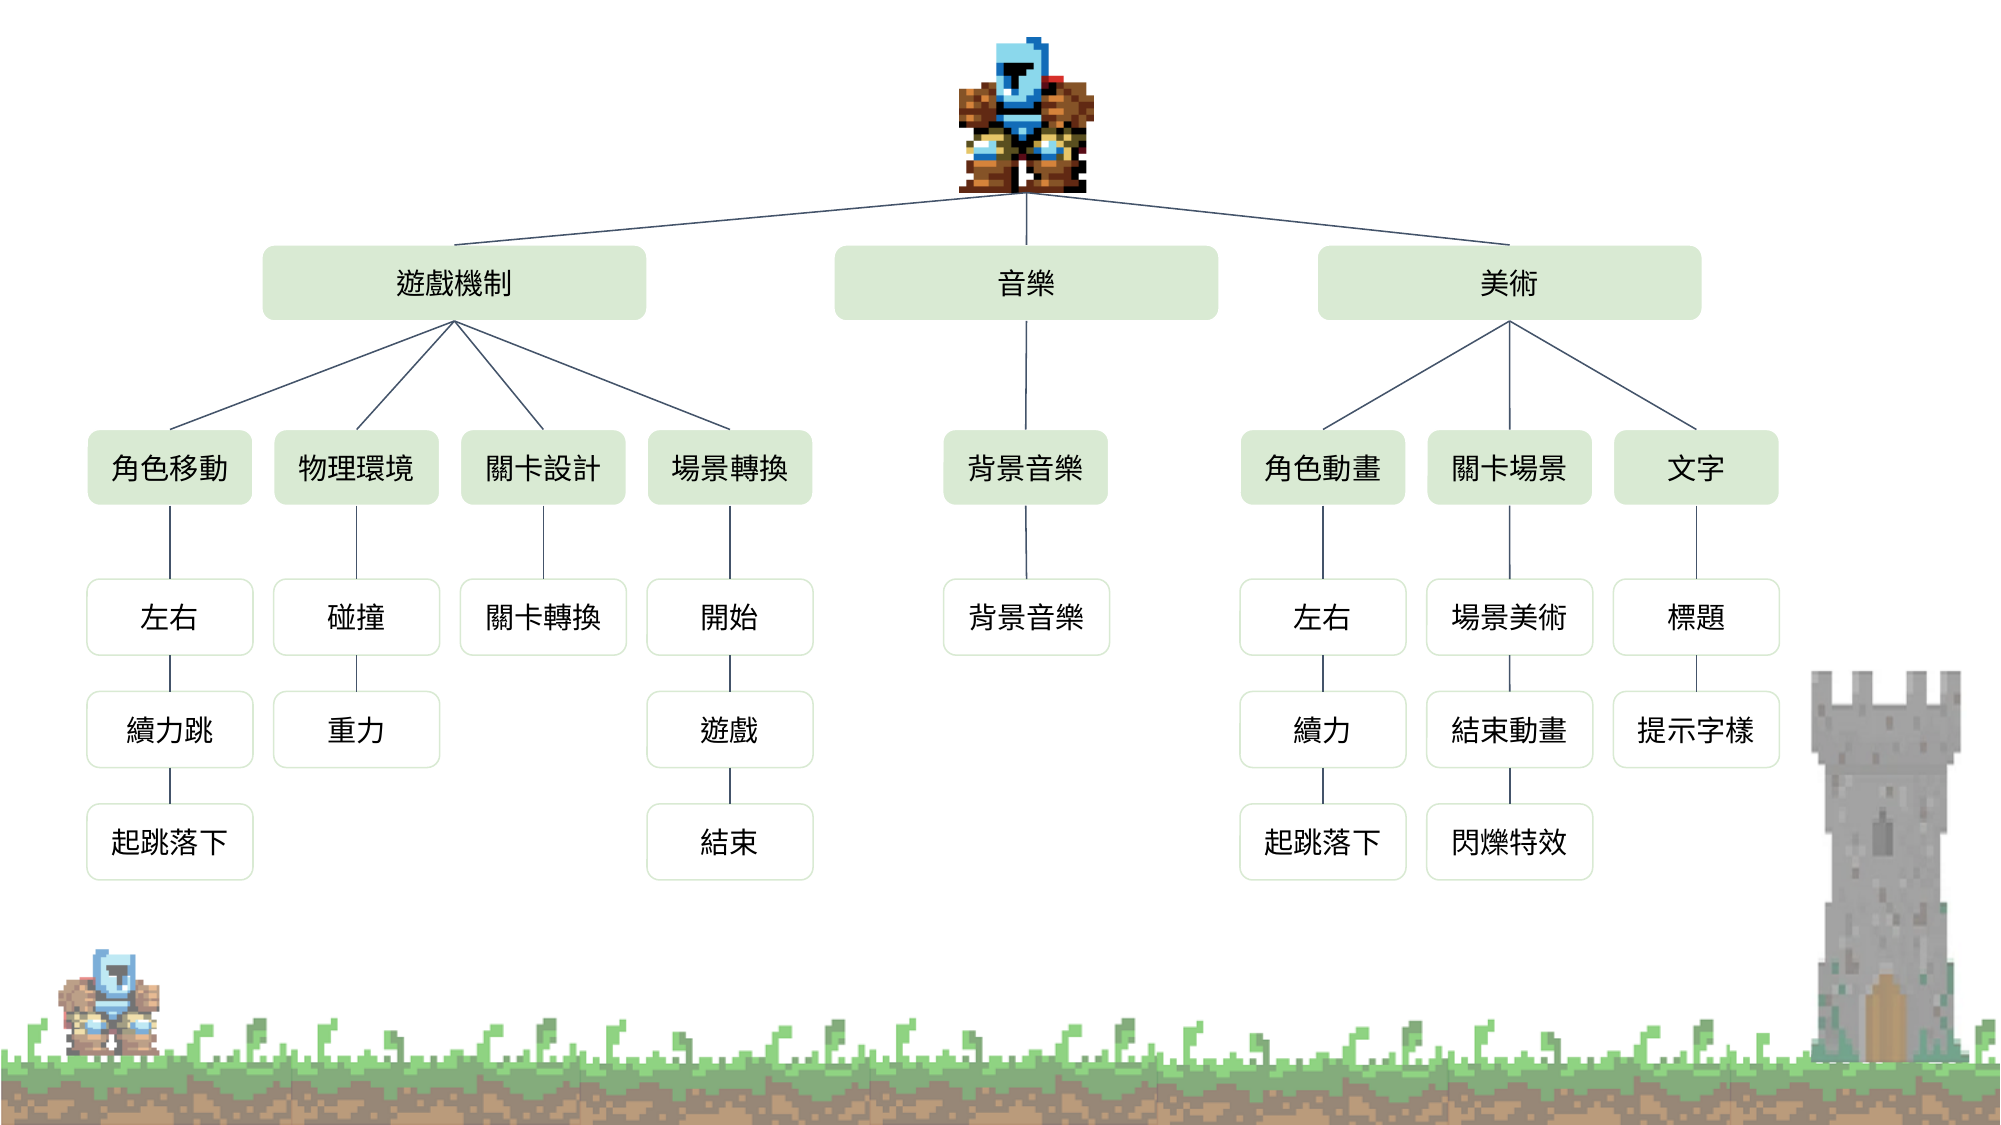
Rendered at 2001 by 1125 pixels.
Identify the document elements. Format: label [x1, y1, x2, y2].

text_box [169, 320, 355, 430]
text_box [86, 244, 814, 881]
text_box [1026, 192, 1510, 246]
picture [0, 37, 2000, 1125]
text_box [1509, 320, 1697, 430]
text_box [454, 192, 1024, 246]
text_box [1322, 320, 1508, 430]
text_box [454, 320, 731, 430]
text_box [356, 320, 451, 430]
text_box [1239, 244, 1780, 881]
text_box [833, 254, 1220, 656]
